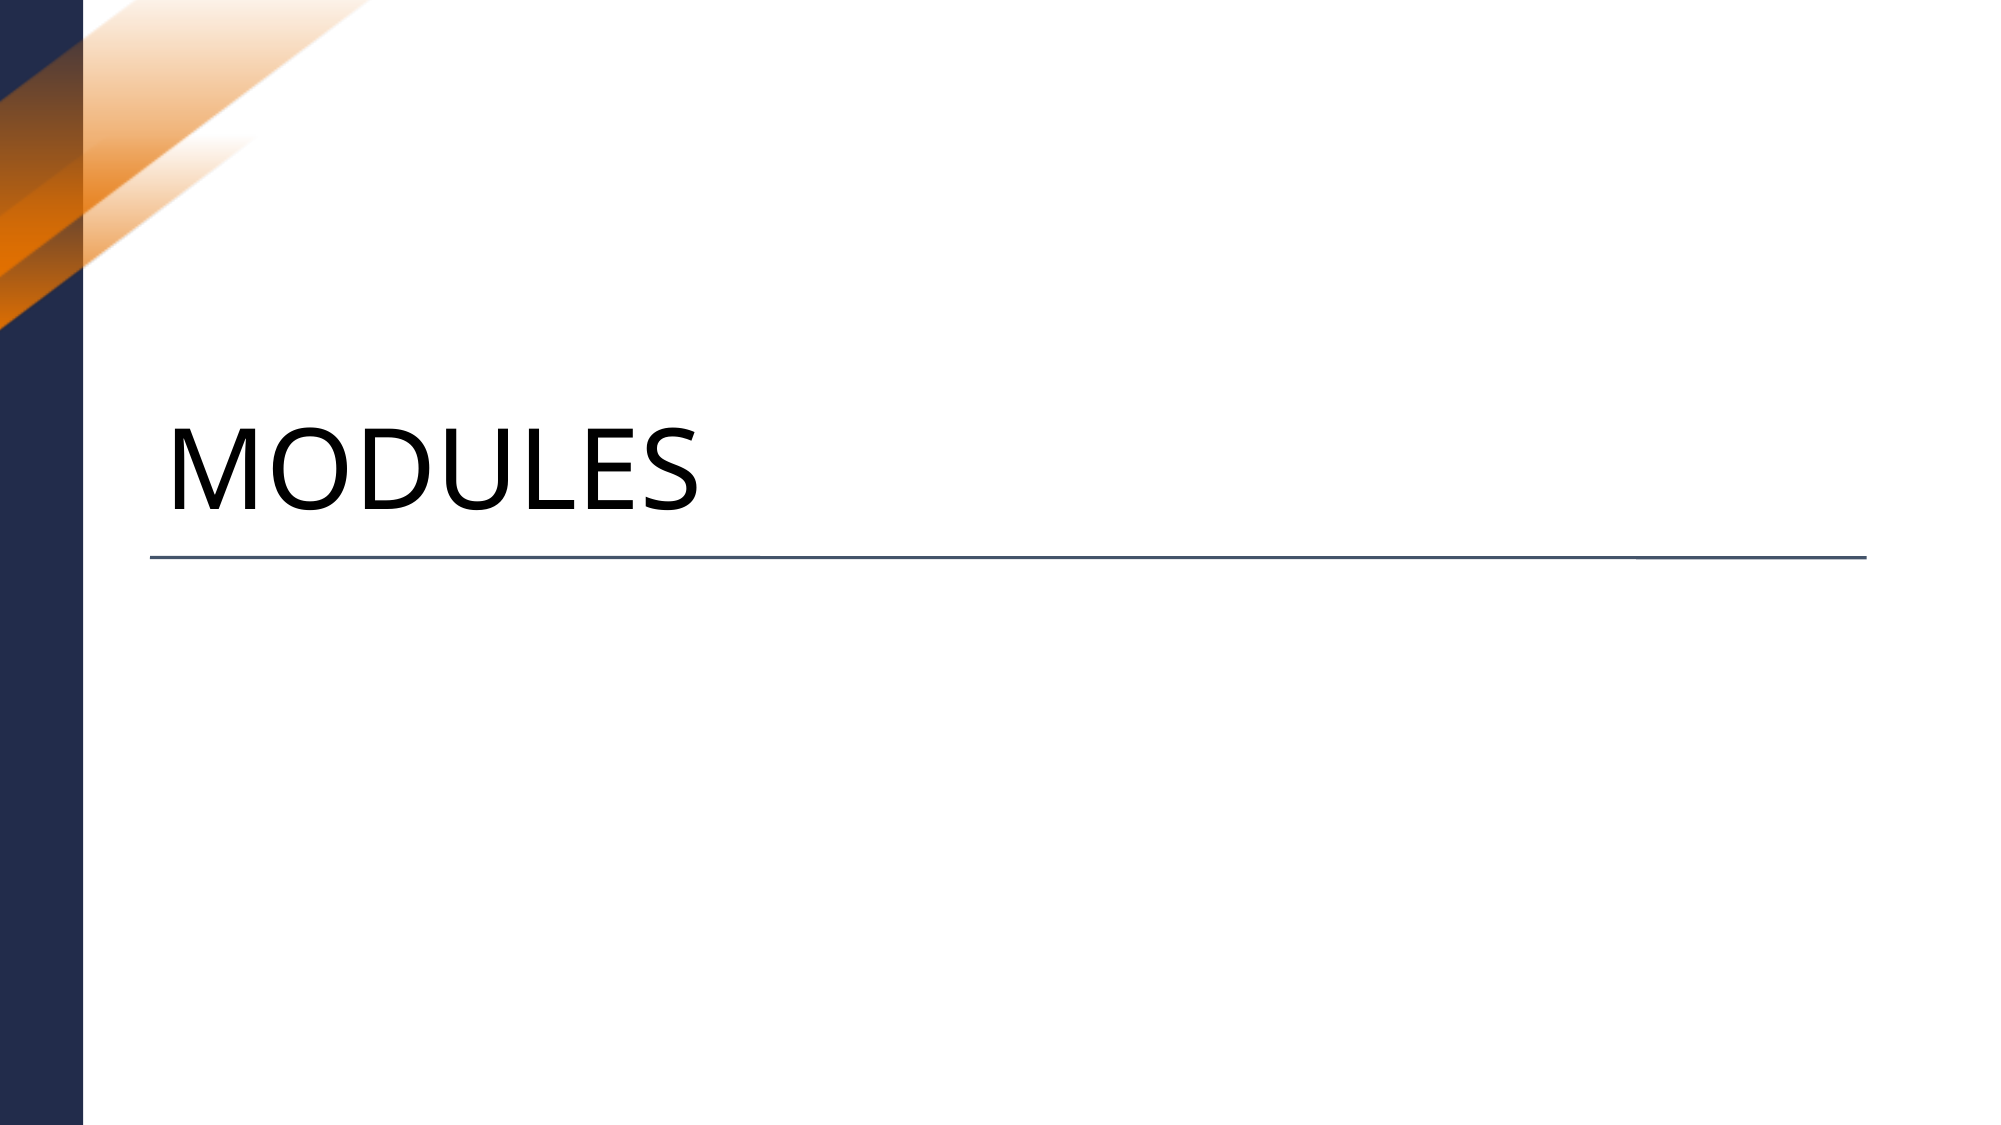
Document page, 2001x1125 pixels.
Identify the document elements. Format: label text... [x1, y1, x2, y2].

title Modules [150, 224, 1867, 542]
picture [0, 0, 378, 338]
